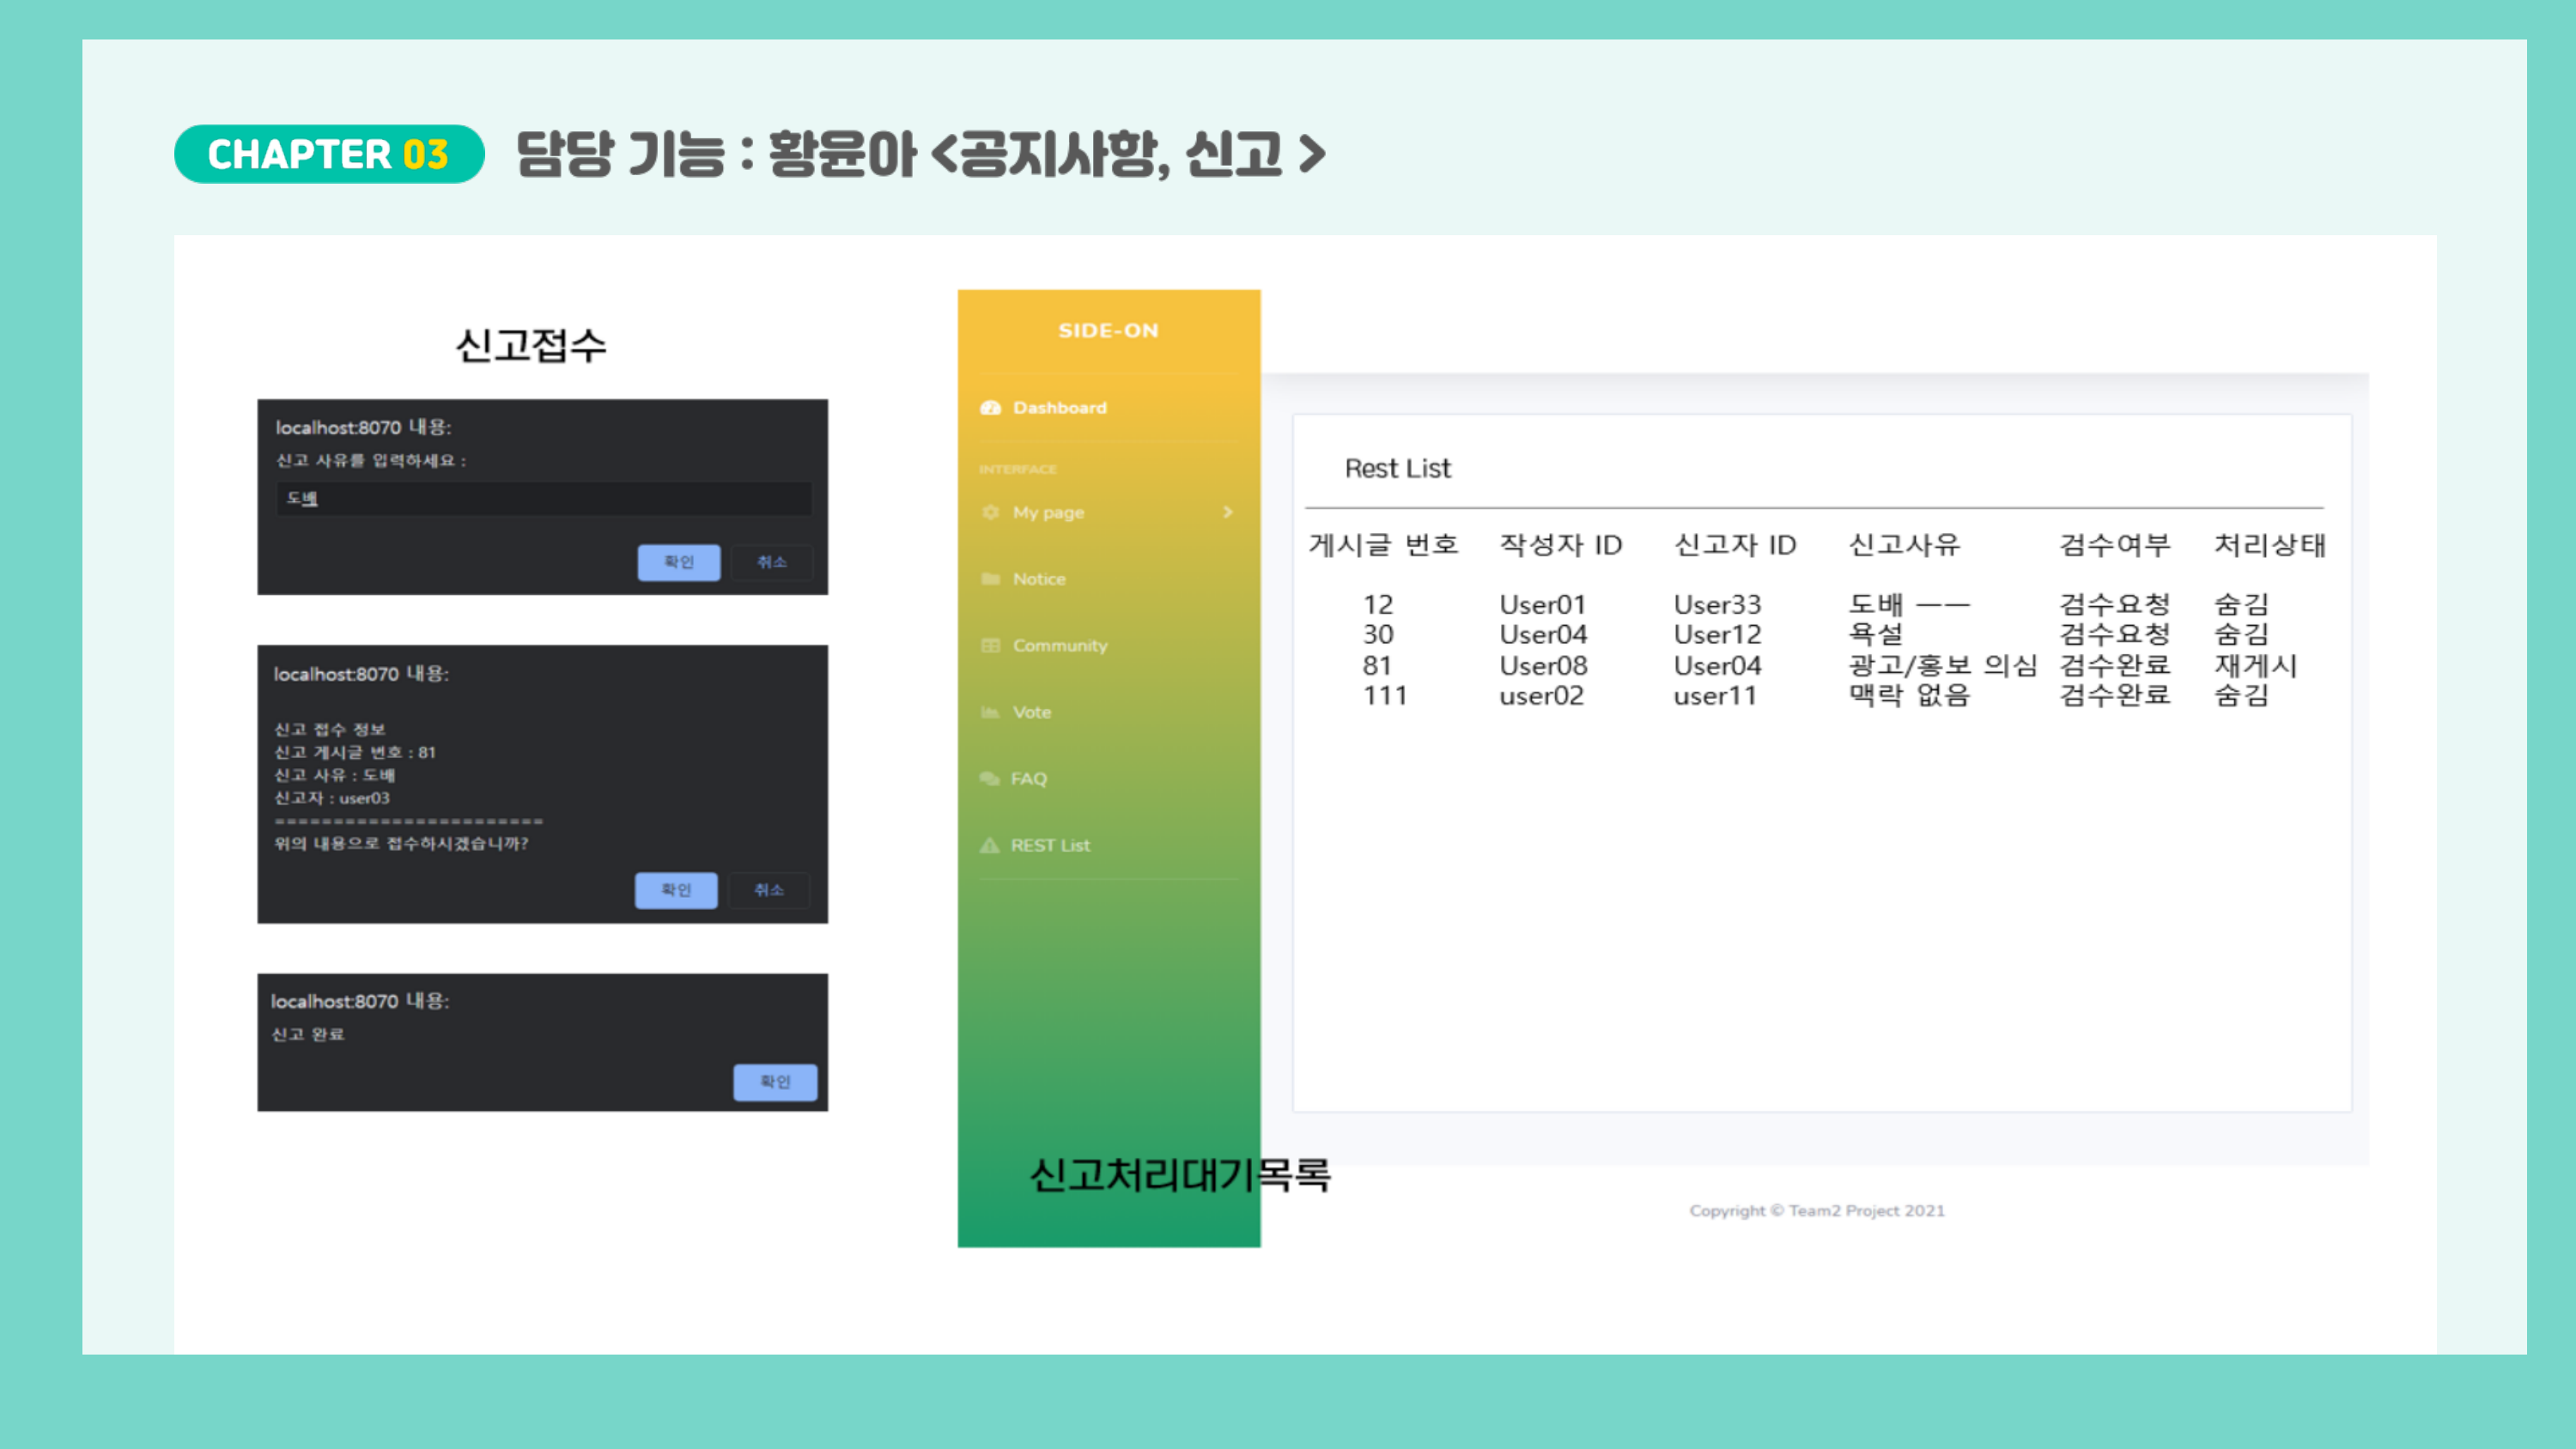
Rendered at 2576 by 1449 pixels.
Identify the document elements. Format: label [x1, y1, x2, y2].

picture [507, 112, 1350, 203]
text_box [82, 39, 2527, 1355]
text_box [174, 234, 2437, 1355]
text_box [173, 124, 485, 184]
